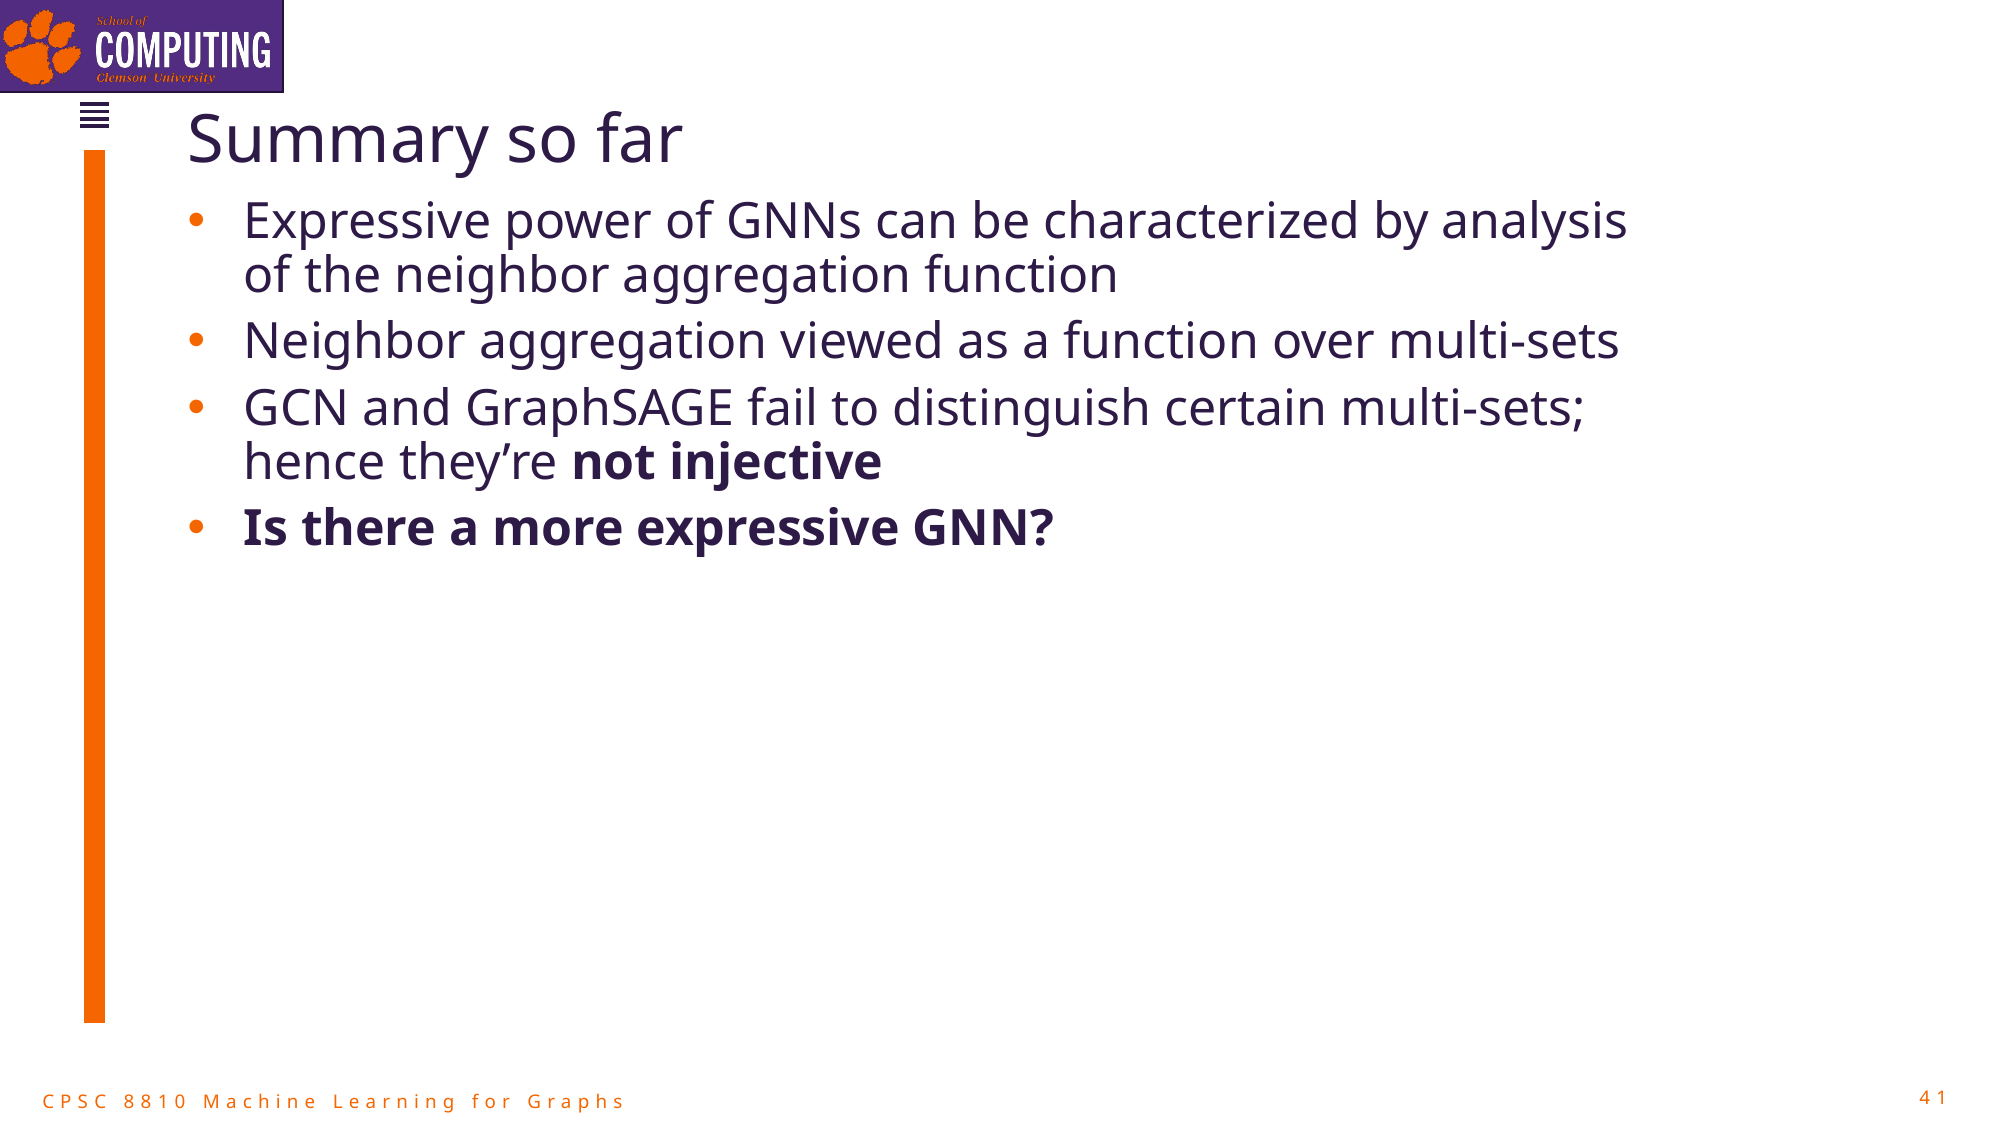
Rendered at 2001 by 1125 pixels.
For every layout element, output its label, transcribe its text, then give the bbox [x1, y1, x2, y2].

list Expressive power of GNNs can be characterized by analysis of the neighbor aggregation function Neighbor aggregation viewed as a function over multi-sets GCN and GraphSAGE fail to distinguish certain multi-sets; hence they’re not injective Is there a more expressive GNN? [187, 195, 1652, 628]
title Summary so far [187, 104, 1913, 178]
picture [3, 9, 270, 85]
